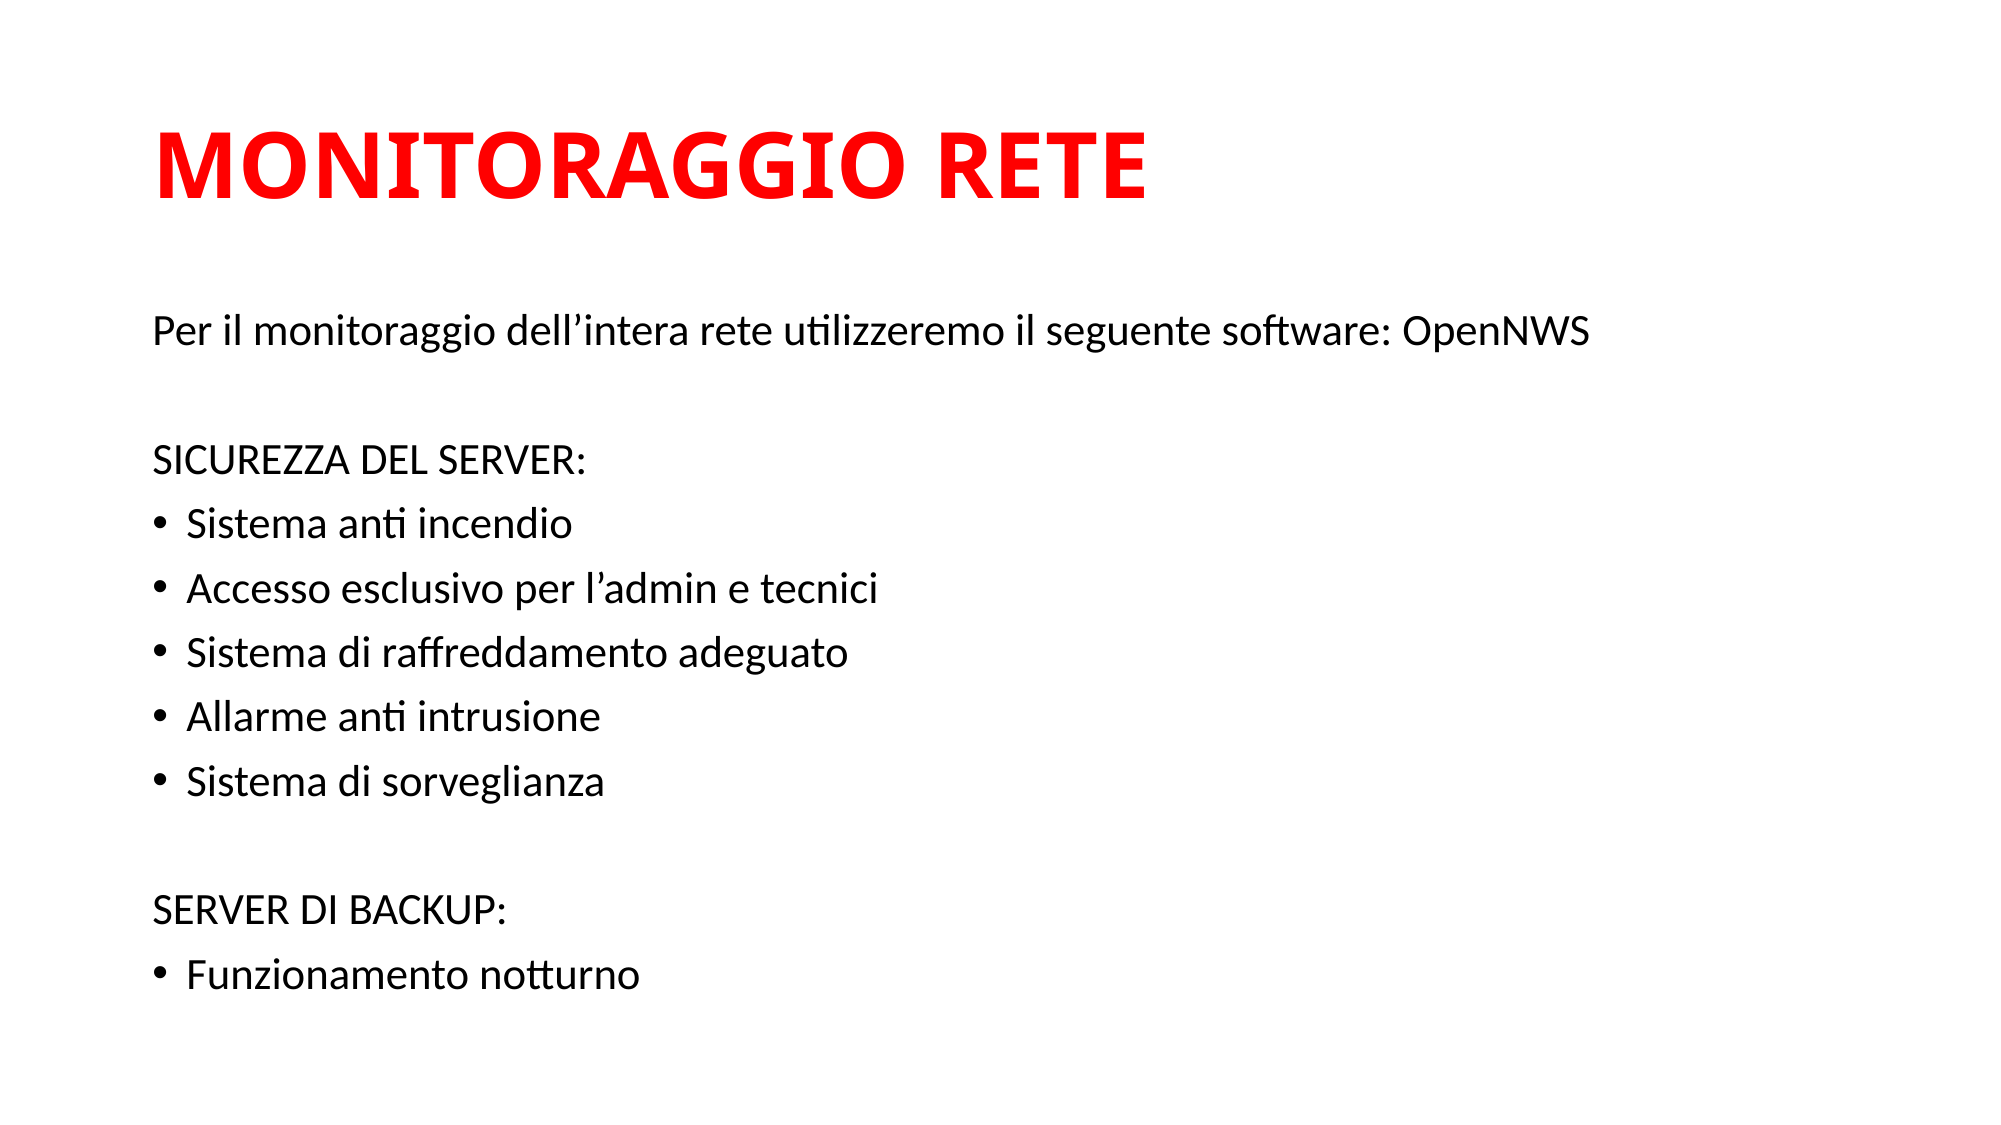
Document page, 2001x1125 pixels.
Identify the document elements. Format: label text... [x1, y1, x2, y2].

list Per il monitoraggio dell’intera rete utilizzeremo il seguente software: OpenNWS SICUREZZA DEL SERVER: Sistema anti incendio Accesso esclusivo per l’admin e tecnici Sistema di raffreddamento adeguato Allarme anti intrusione Sistema di sorveglianza SERVER DI BACKUP: Funzionamento notturno [137, 299, 1863, 1014]
title MONITORAGGIO RETE [137, 59, 1863, 278]
